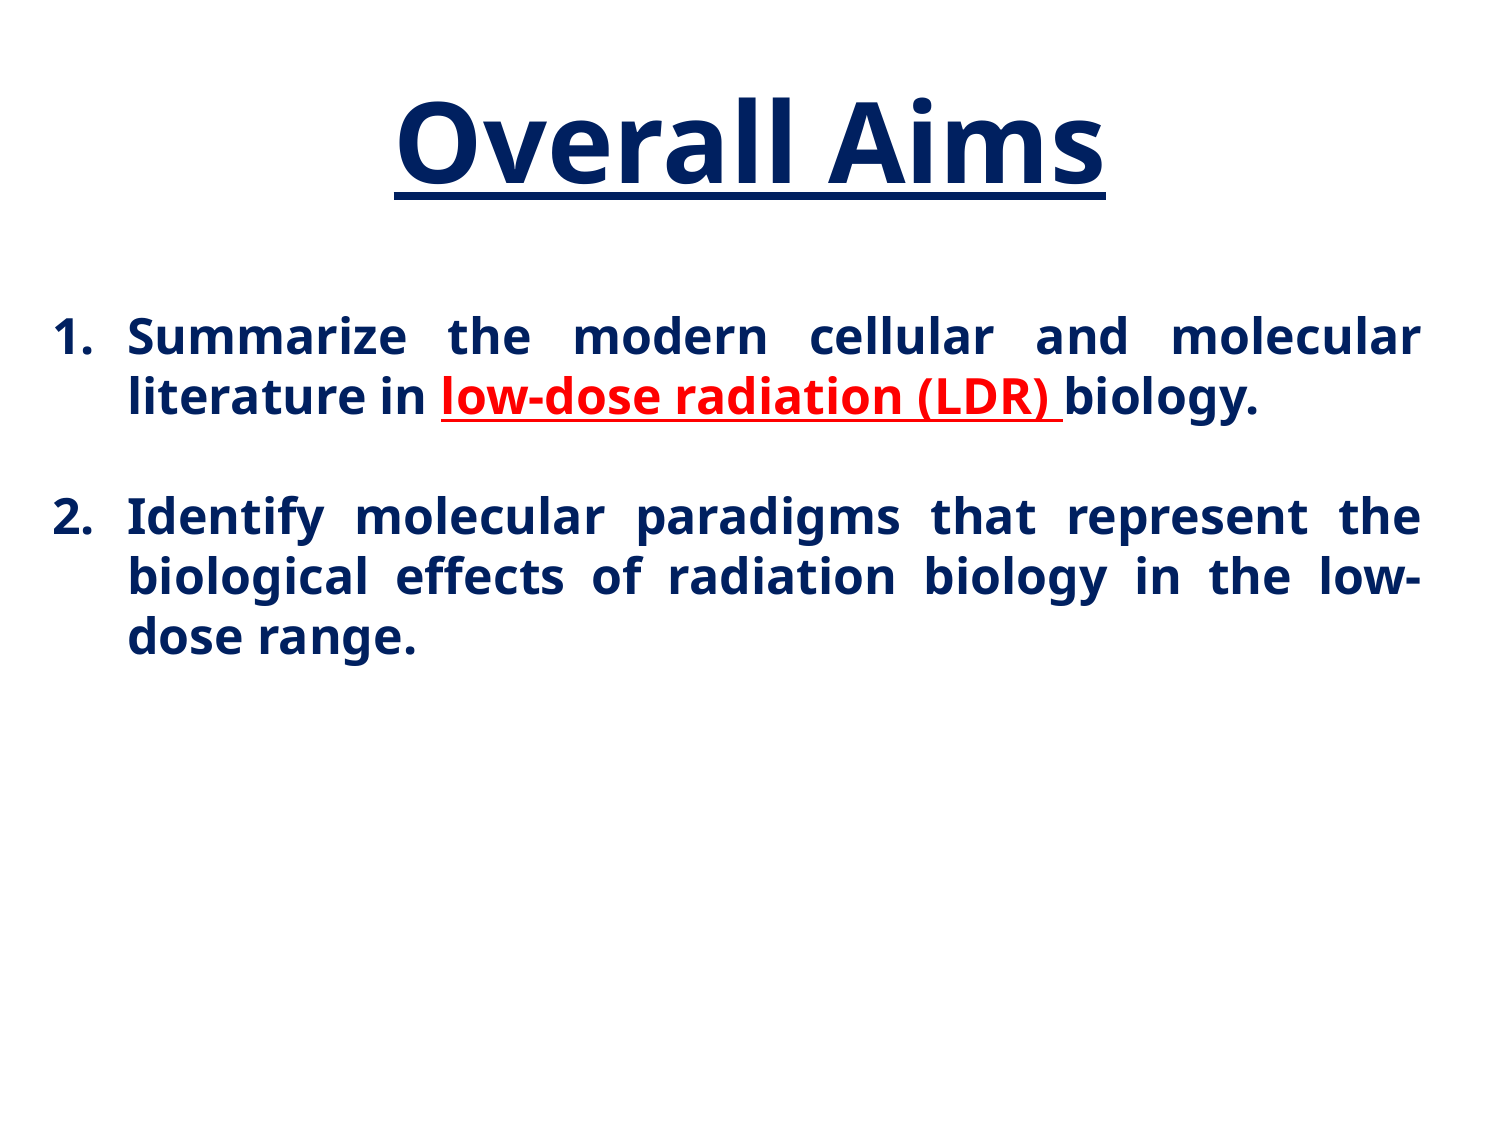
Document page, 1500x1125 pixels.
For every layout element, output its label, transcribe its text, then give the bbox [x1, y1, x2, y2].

title Overall Aims [75, 45, 1425, 233]
text_box Summarize the modern cellular and molecular literature in low-dose radiation (LDR) biology. Identify molecular paradigms that represent the biological effects of radiation biology in the low-dose range. [37, 237, 1438, 733]
